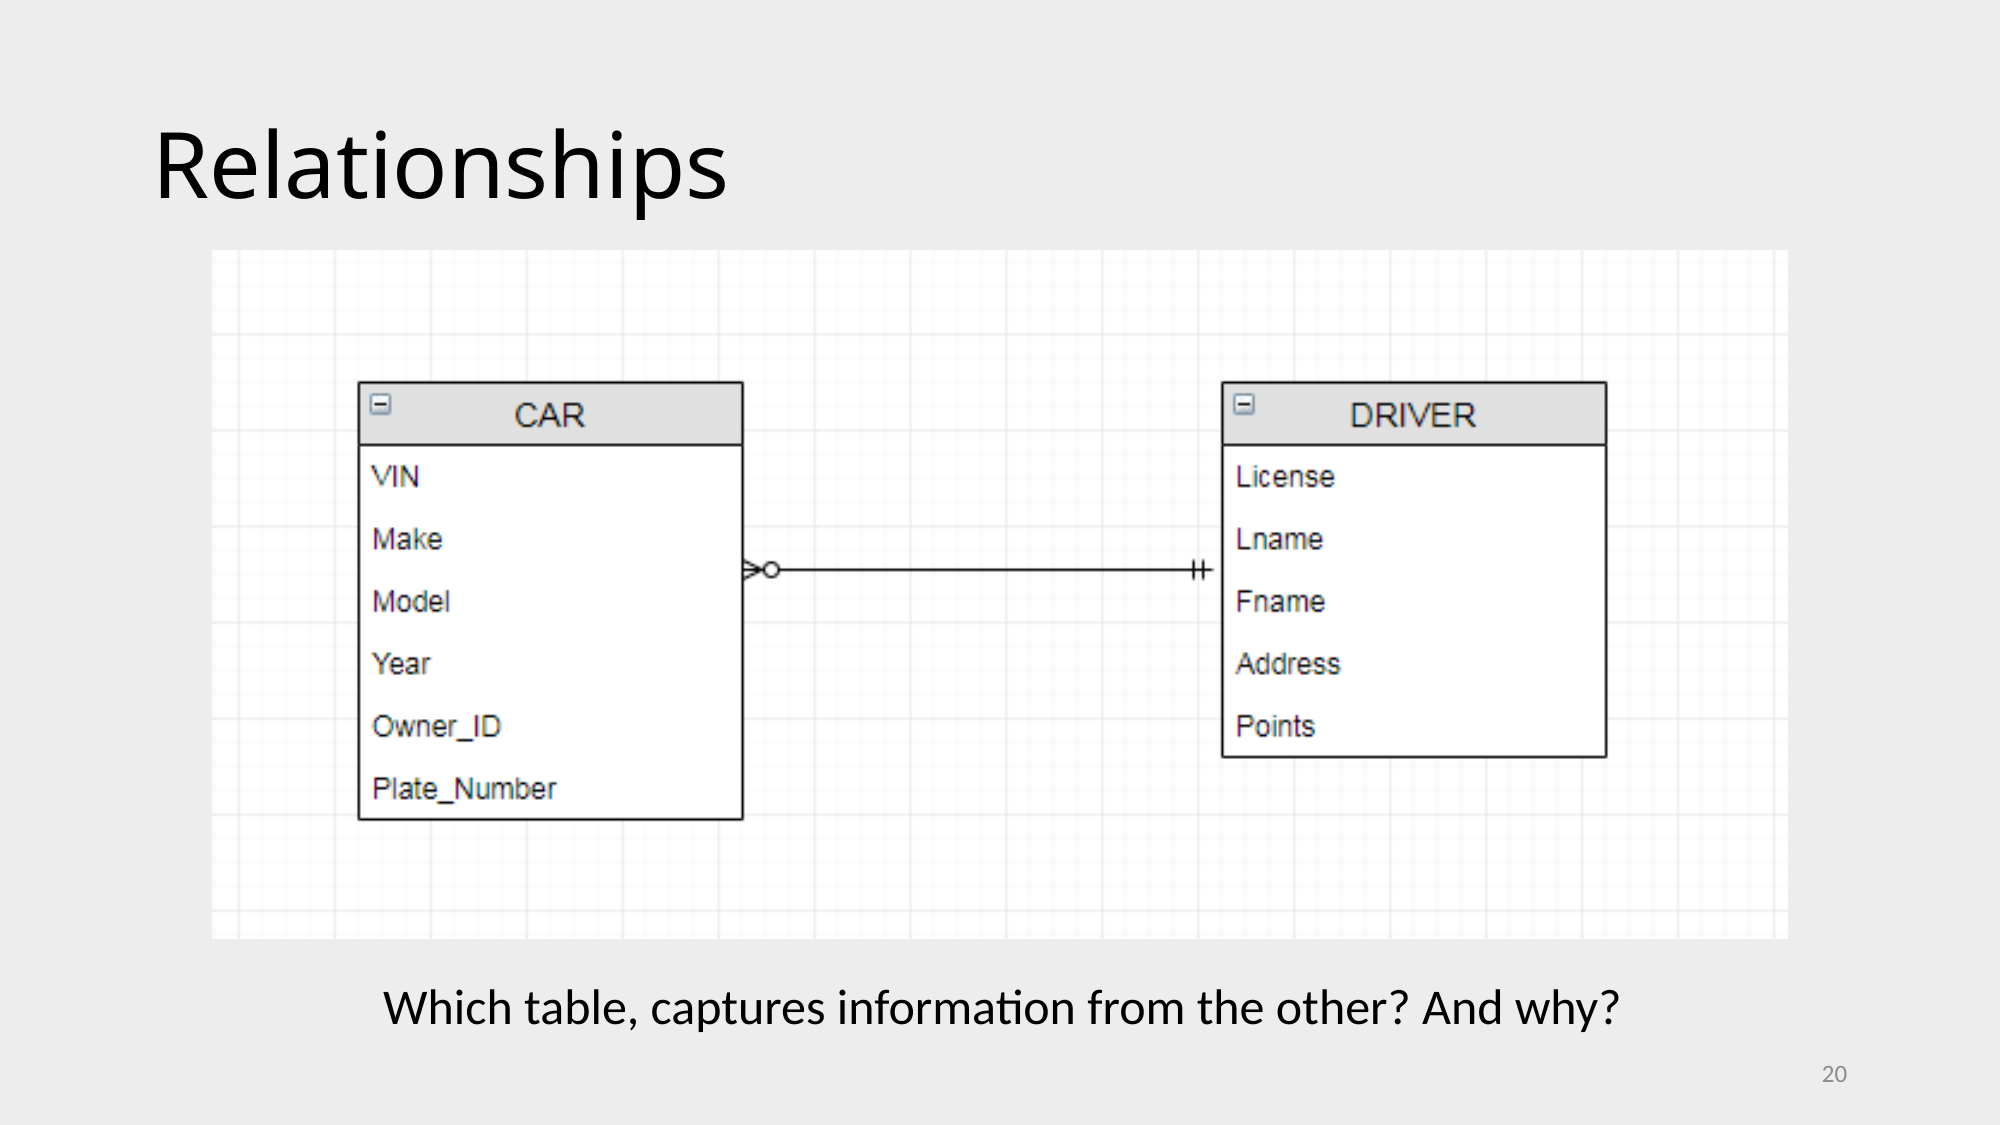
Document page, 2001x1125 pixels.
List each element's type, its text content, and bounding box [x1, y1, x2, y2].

title Relationships [137, 59, 1863, 278]
slide_number 20 [1412, 1042, 1863, 1103]
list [212, 250, 1788, 939]
text_box Which table, captures information from the other? And why? [368, 966, 1638, 1042]
